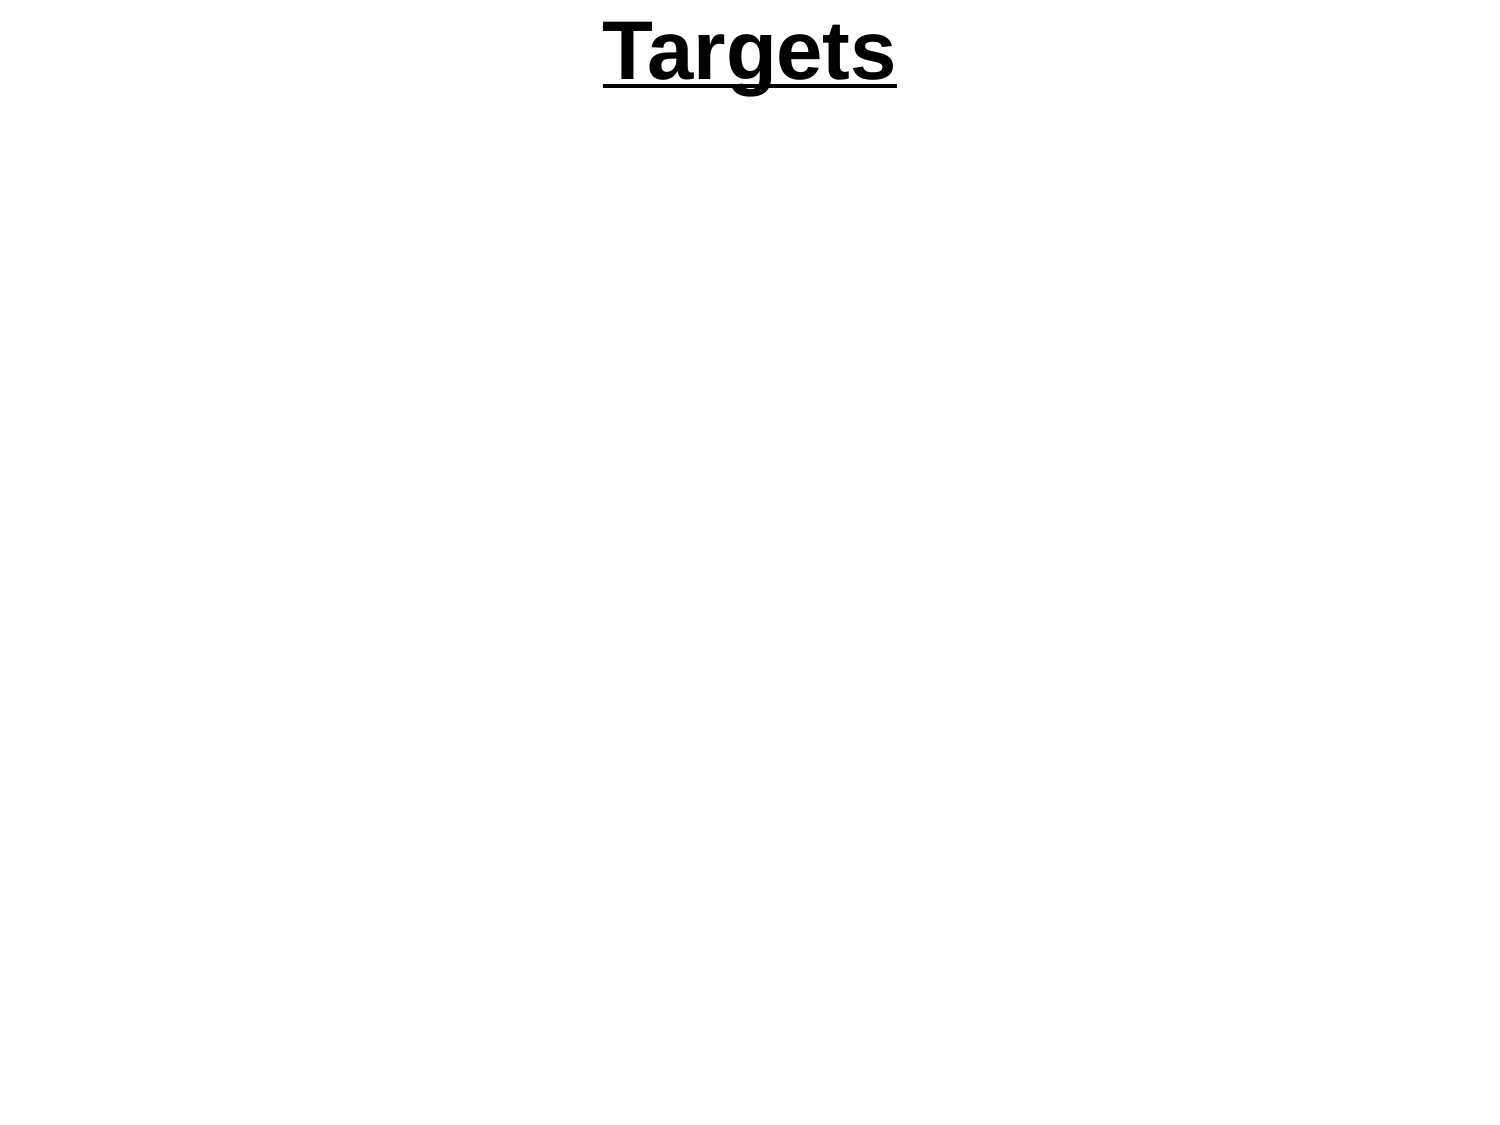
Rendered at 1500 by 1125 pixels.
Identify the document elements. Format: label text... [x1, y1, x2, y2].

title Targets [0, 0, 1500, 123]
